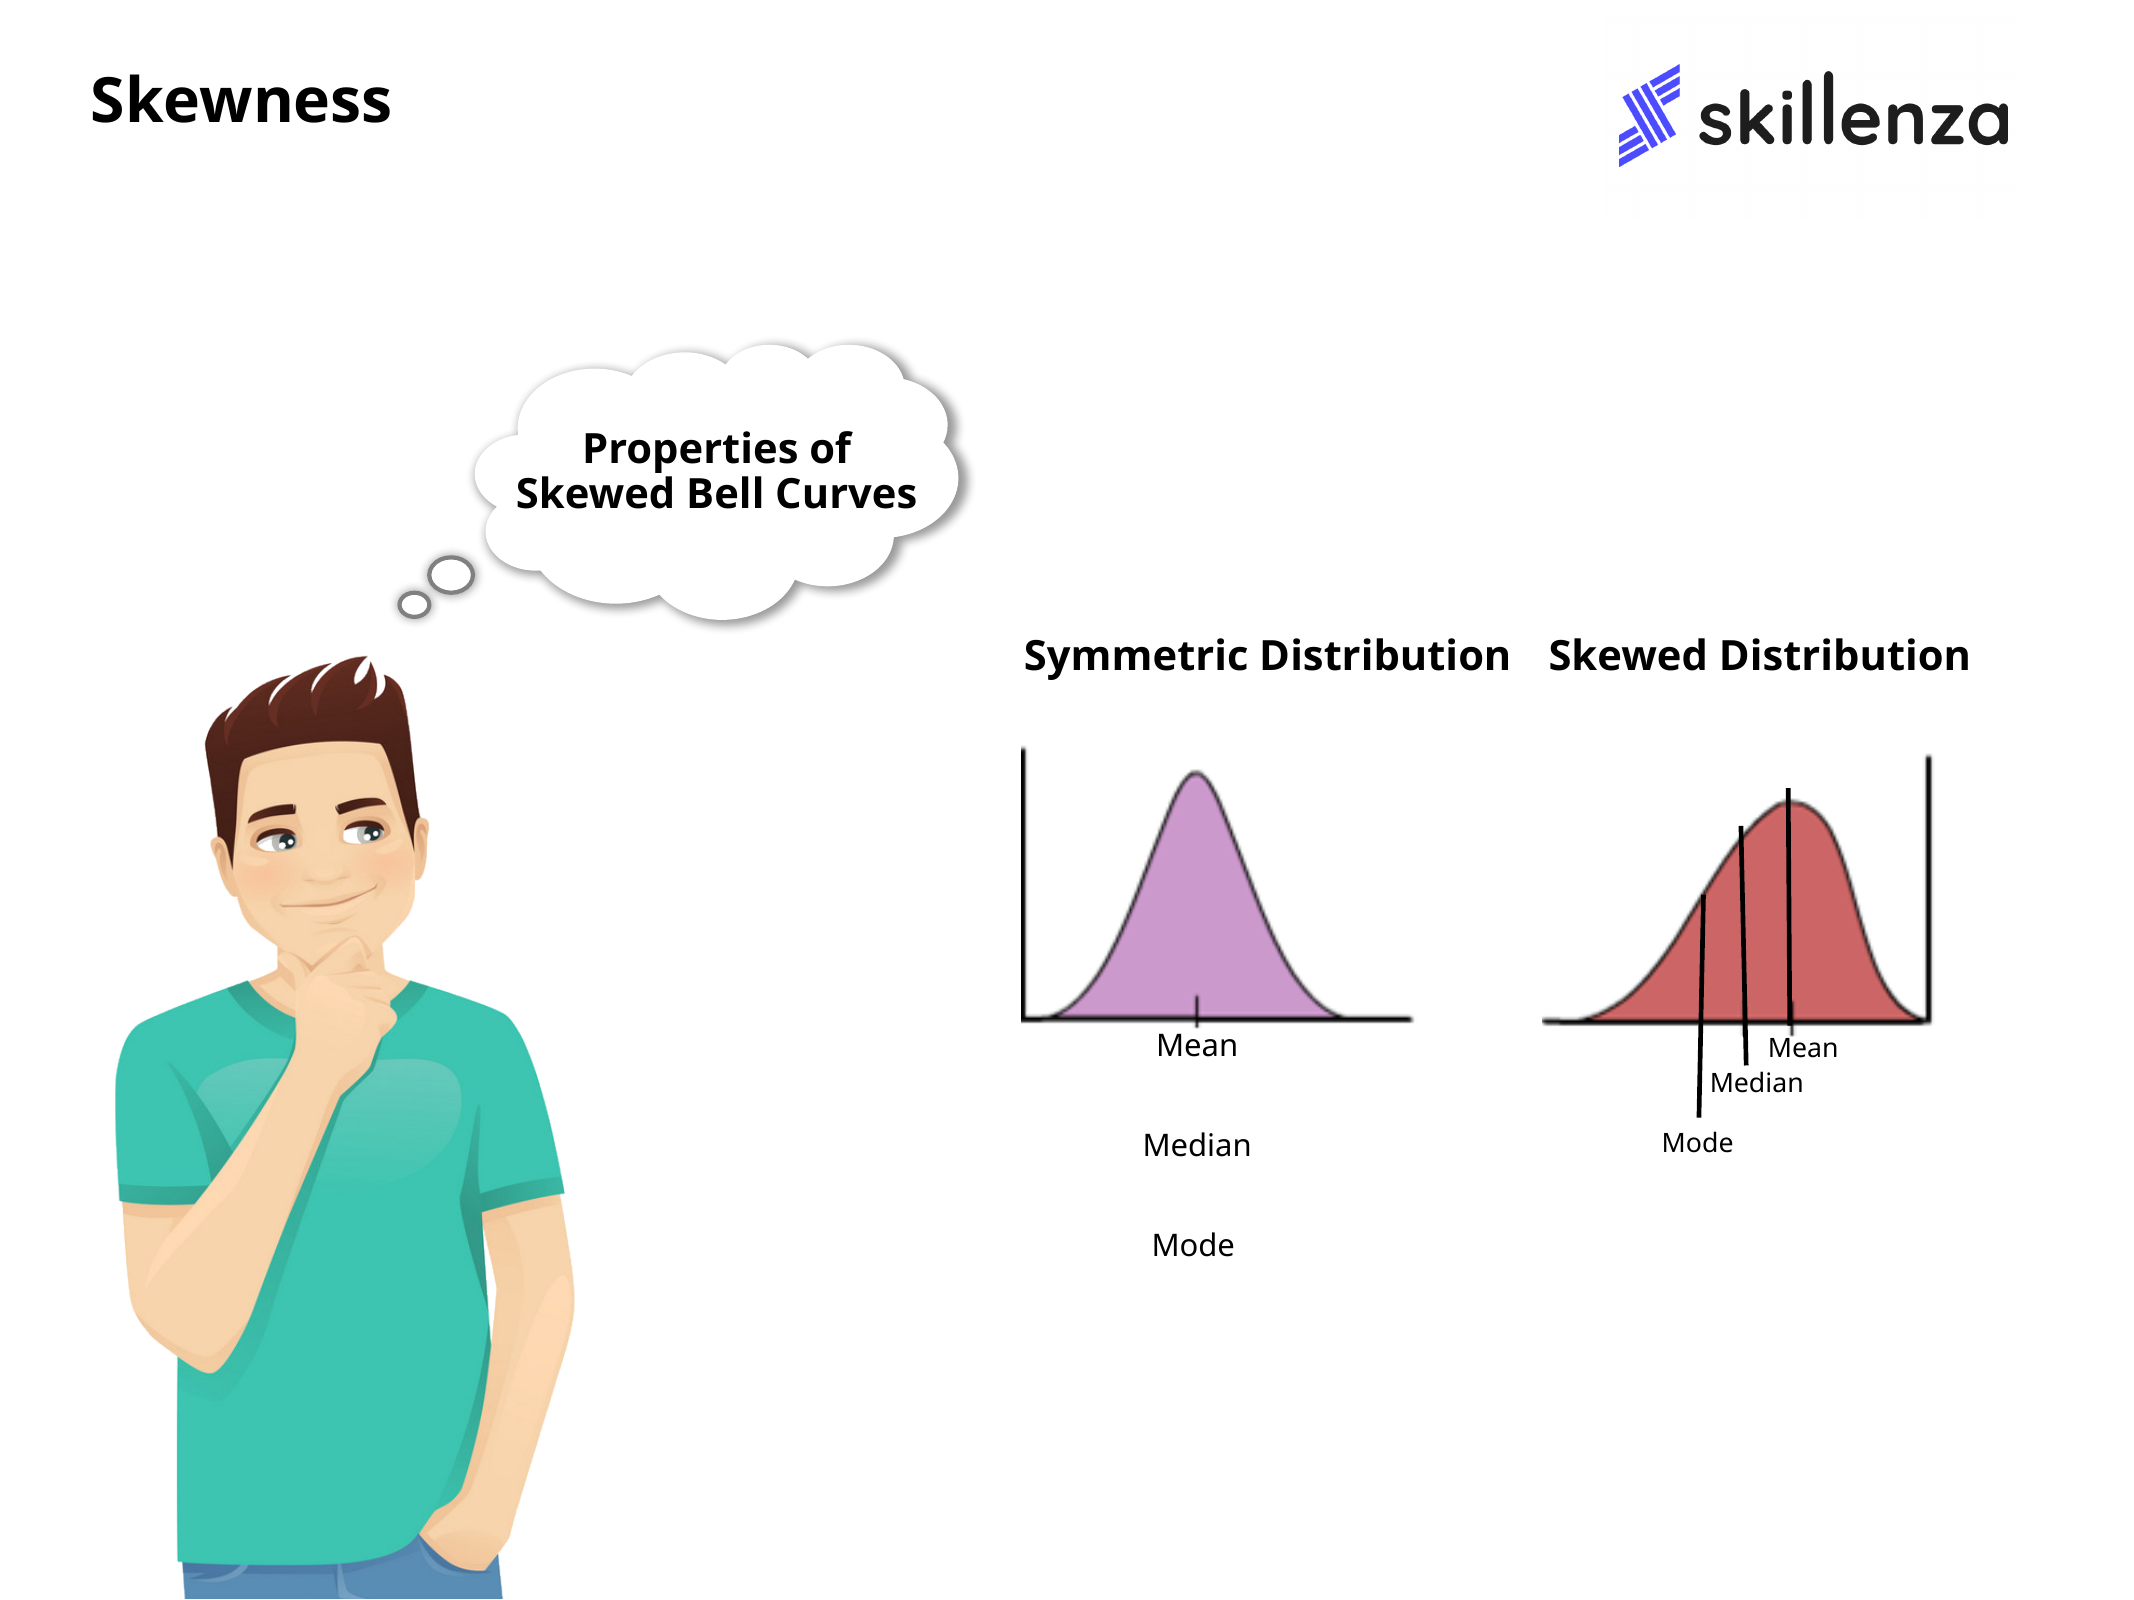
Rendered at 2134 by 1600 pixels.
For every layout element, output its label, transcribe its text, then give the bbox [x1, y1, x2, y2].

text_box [1542, 626, 1978, 1167]
picture [1604, 11, 2022, 220]
picture [0, 526, 754, 1600]
text_box Skewness [75, 61, 946, 144]
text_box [1021, 626, 1515, 1274]
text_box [399, 345, 957, 618]
